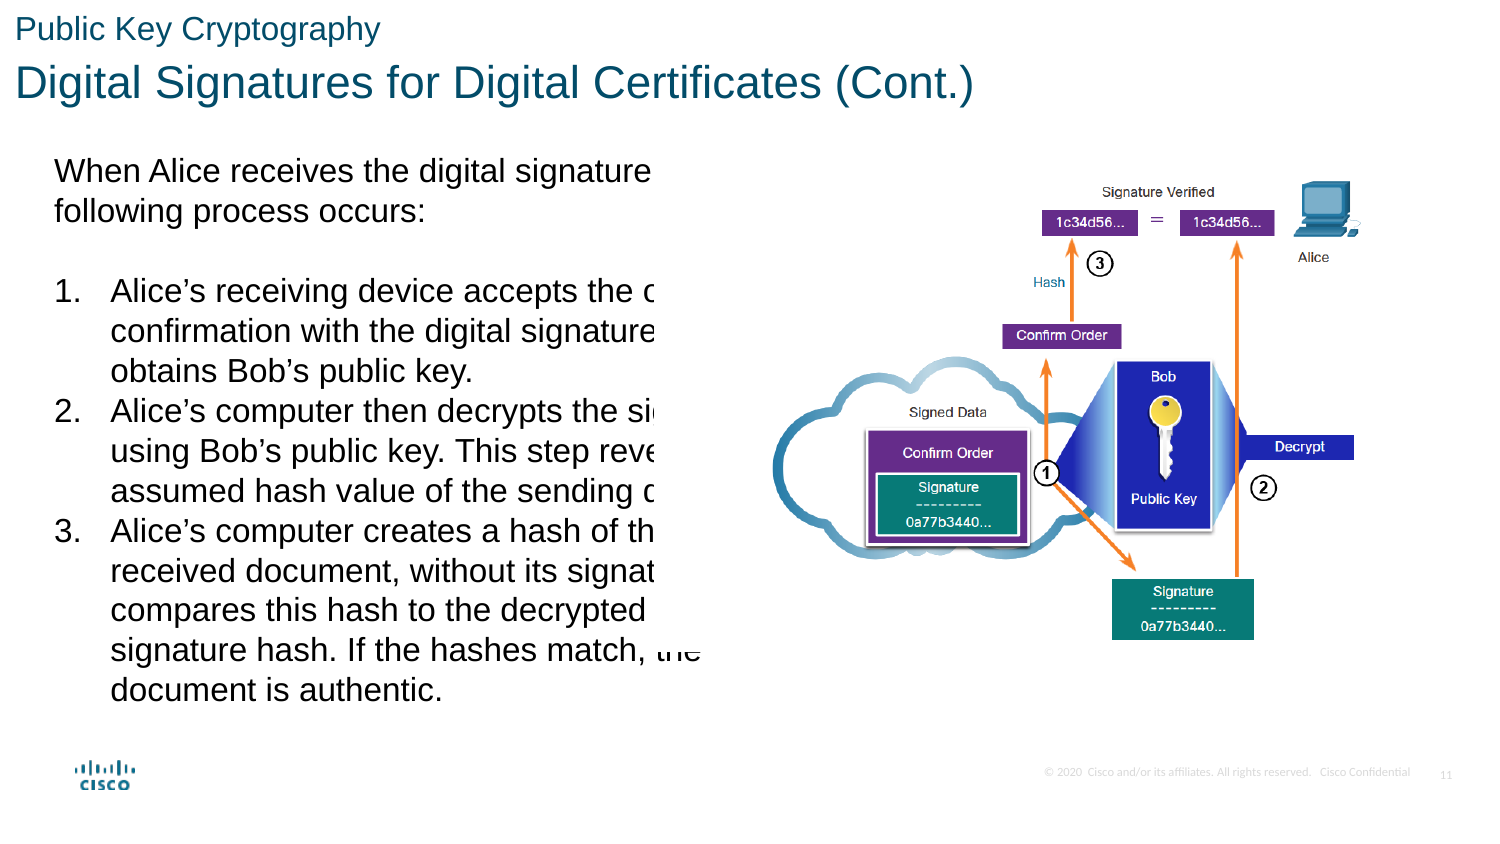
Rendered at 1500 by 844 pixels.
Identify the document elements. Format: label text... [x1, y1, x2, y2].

text_box When Alice receives the digital signature, the following process occurs: Alice’s receiving device accepts the order confirmation with the digital signature and obtains Bob’s public key. Alice’s computer then decrypts the signature using Bob’s public key. This step reveals the assumed hash value of the sending device. Alice’s computer creates a hash of the received document, without its signature, and compares this hash to the decrypted signature hash. If the hashes match, the document is authentic. [39, 142, 800, 716]
list Digital Signatures for Digital Certificates (Cont.) [0, 45, 1500, 195]
list Public Key Cryptography [0, 0, 1500, 45]
picture [654, 149, 1463, 652]
picture [75, 759, 135, 790]
slide_number <number> [1425, 759, 1500, 797]
